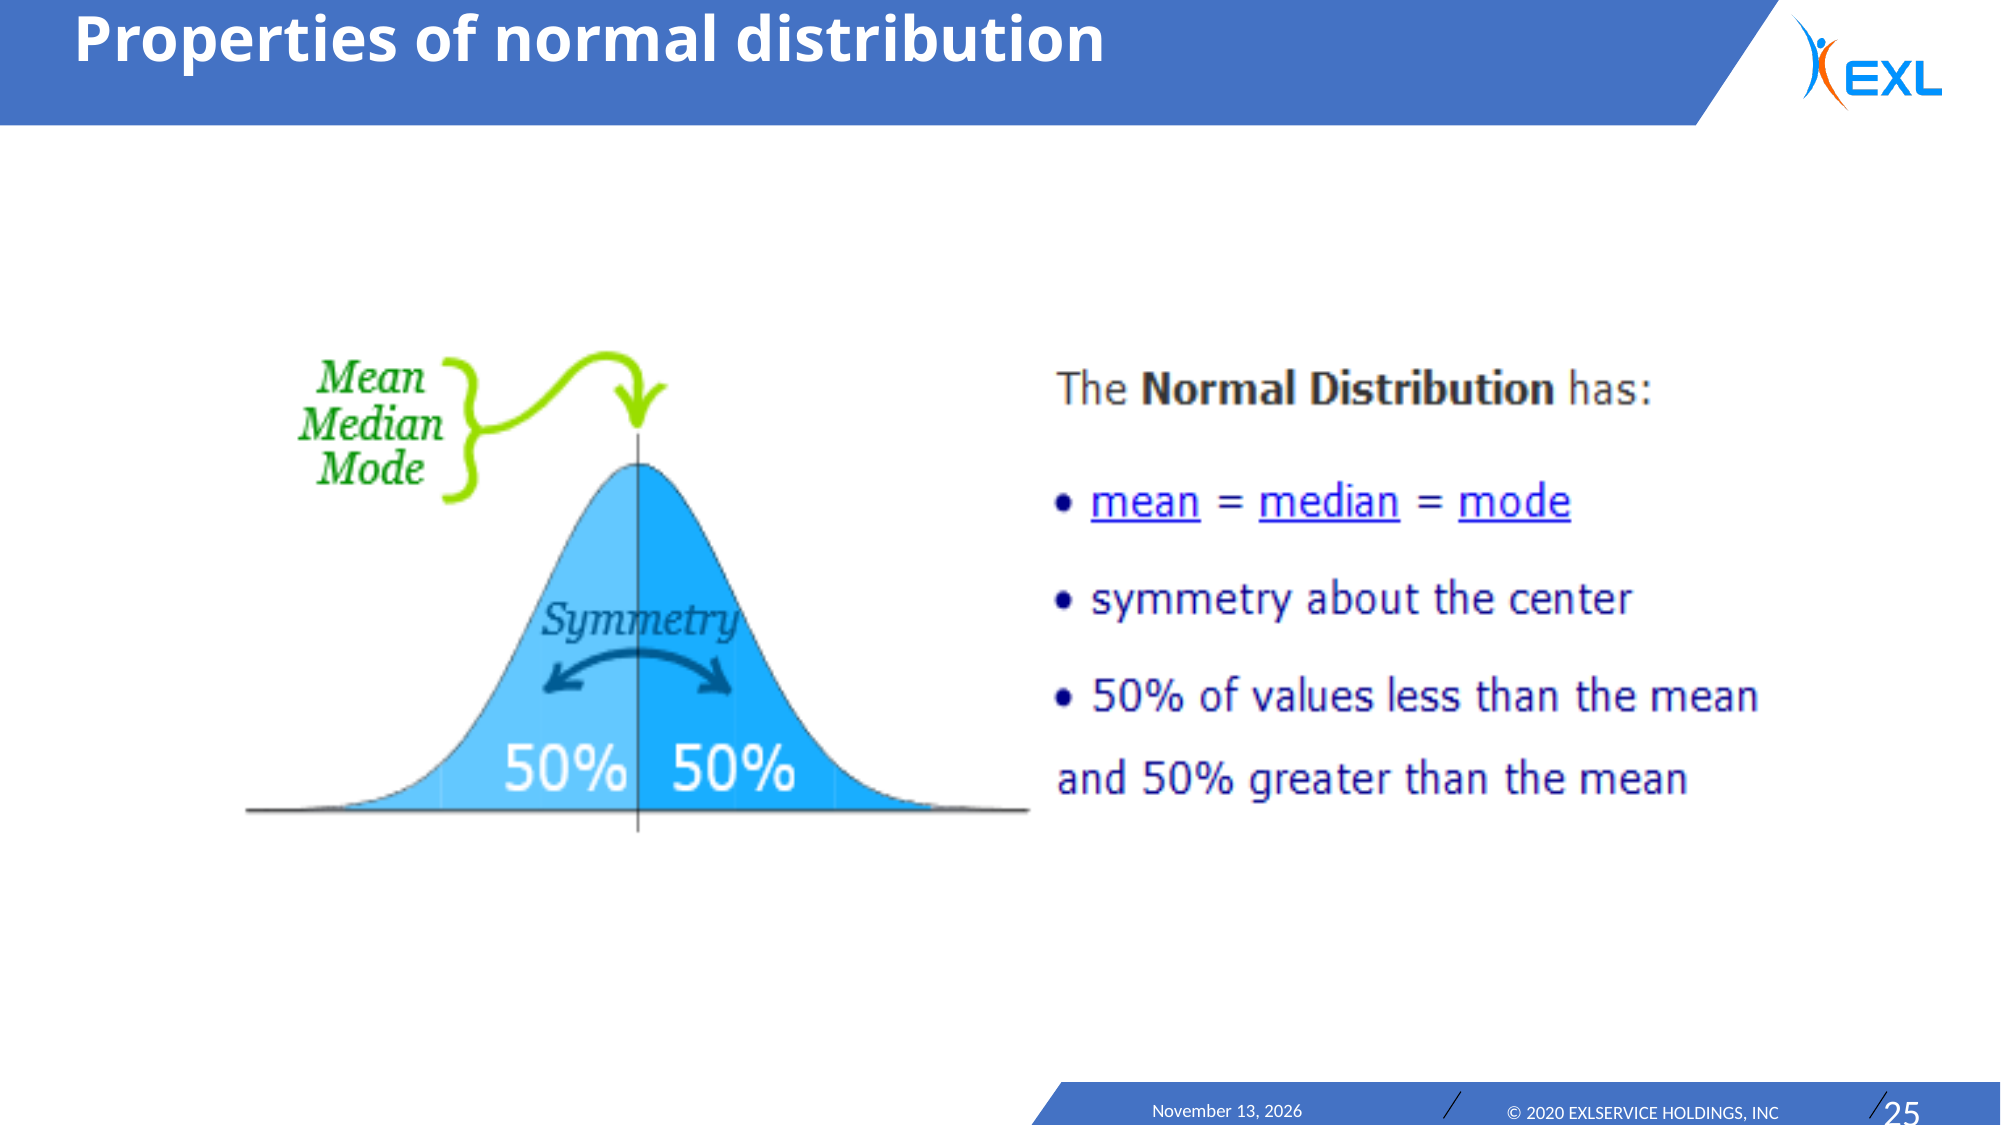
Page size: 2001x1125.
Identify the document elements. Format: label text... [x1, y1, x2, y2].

title Properties of normal distribution [59, 0, 1377, 93]
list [207, 311, 1803, 907]
picture [1791, 14, 1942, 111]
